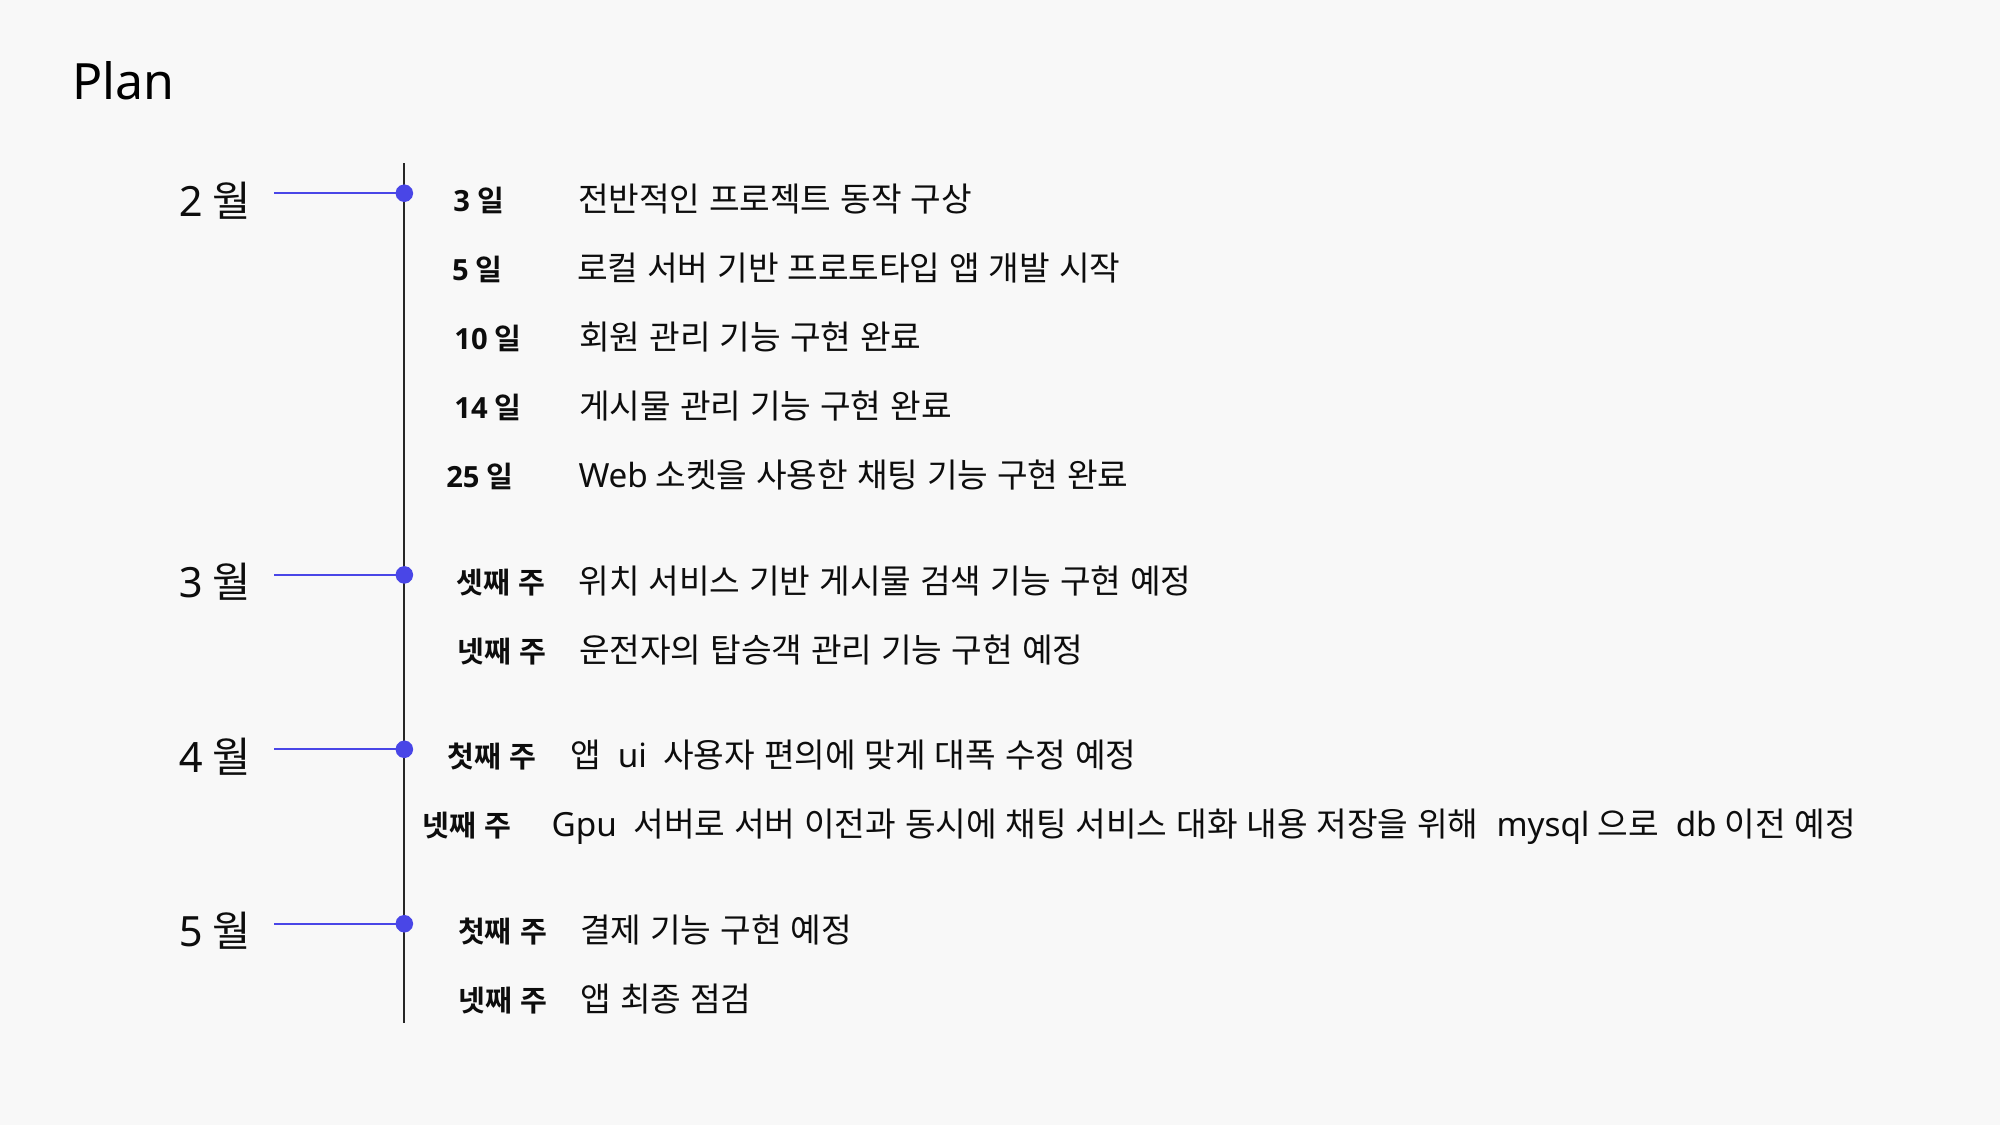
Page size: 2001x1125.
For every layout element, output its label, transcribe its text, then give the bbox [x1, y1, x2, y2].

text_box Plan [57, 42, 190, 118]
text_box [167, 157, 1832, 1024]
